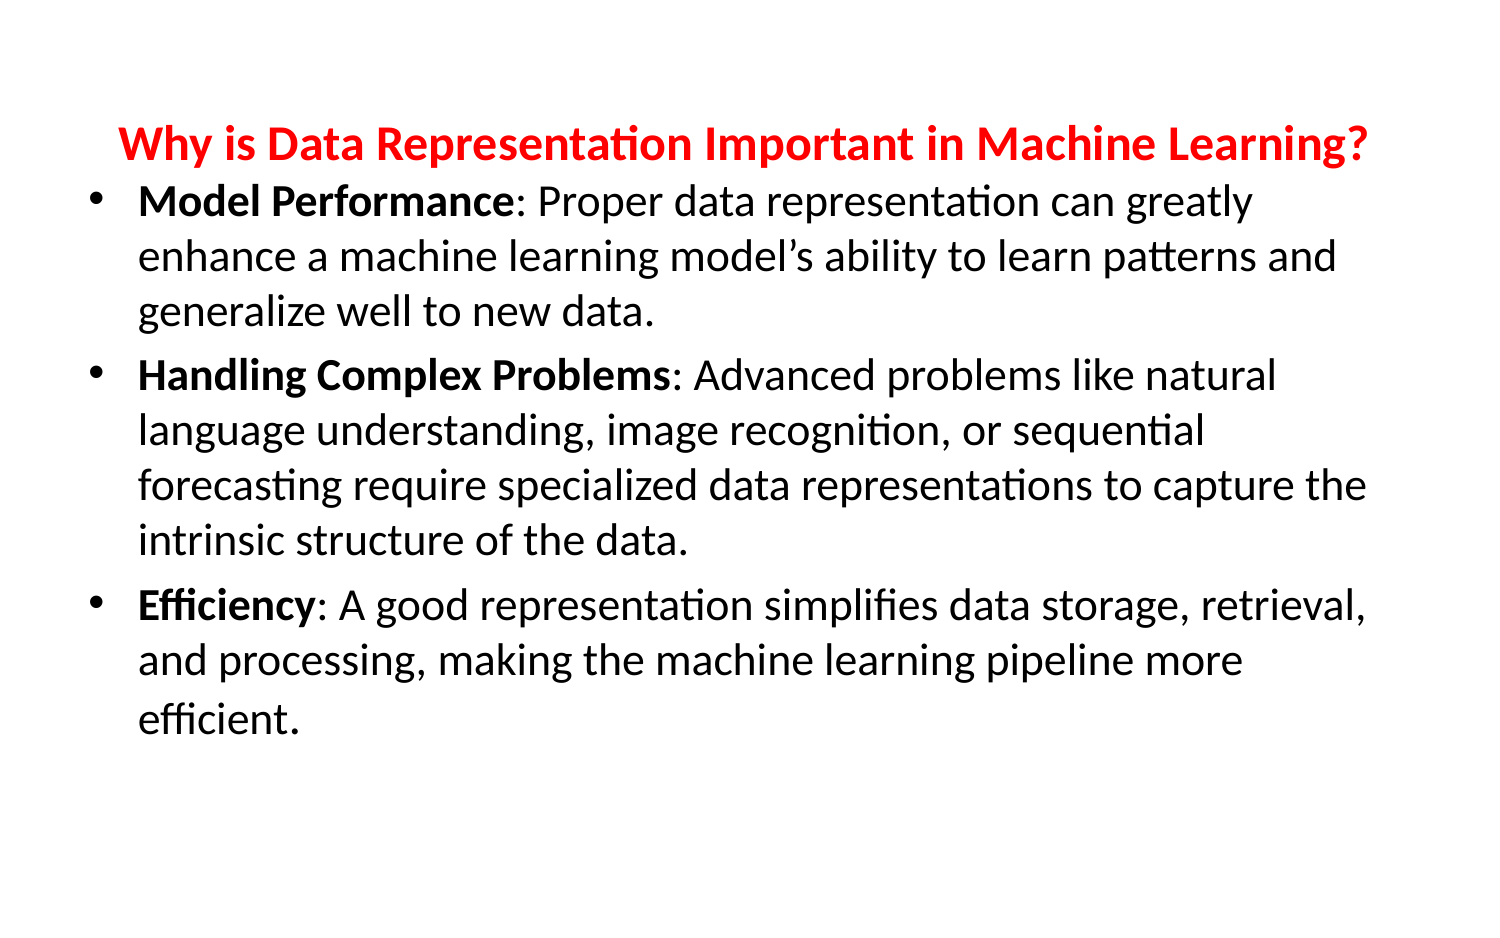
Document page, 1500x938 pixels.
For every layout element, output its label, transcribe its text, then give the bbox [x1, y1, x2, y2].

list Model Performance: Proper data representation can greatly enhance a machine learning model’s ability to learn patterns and generalize well to new data. Handling Complex Problems: Advanced problems like natural language understanding, image recognition, or sequential forecasting require specialized data representations to capture the intrinsic structure of the data. Efficiency: A good representation simplifies data storage, retrieval, and processing, making the machine learning pipeline more efficient. [75, 163, 1425, 838]
title Why is Data Representation Important in Machine Learning? [103, 49, 1397, 163]
